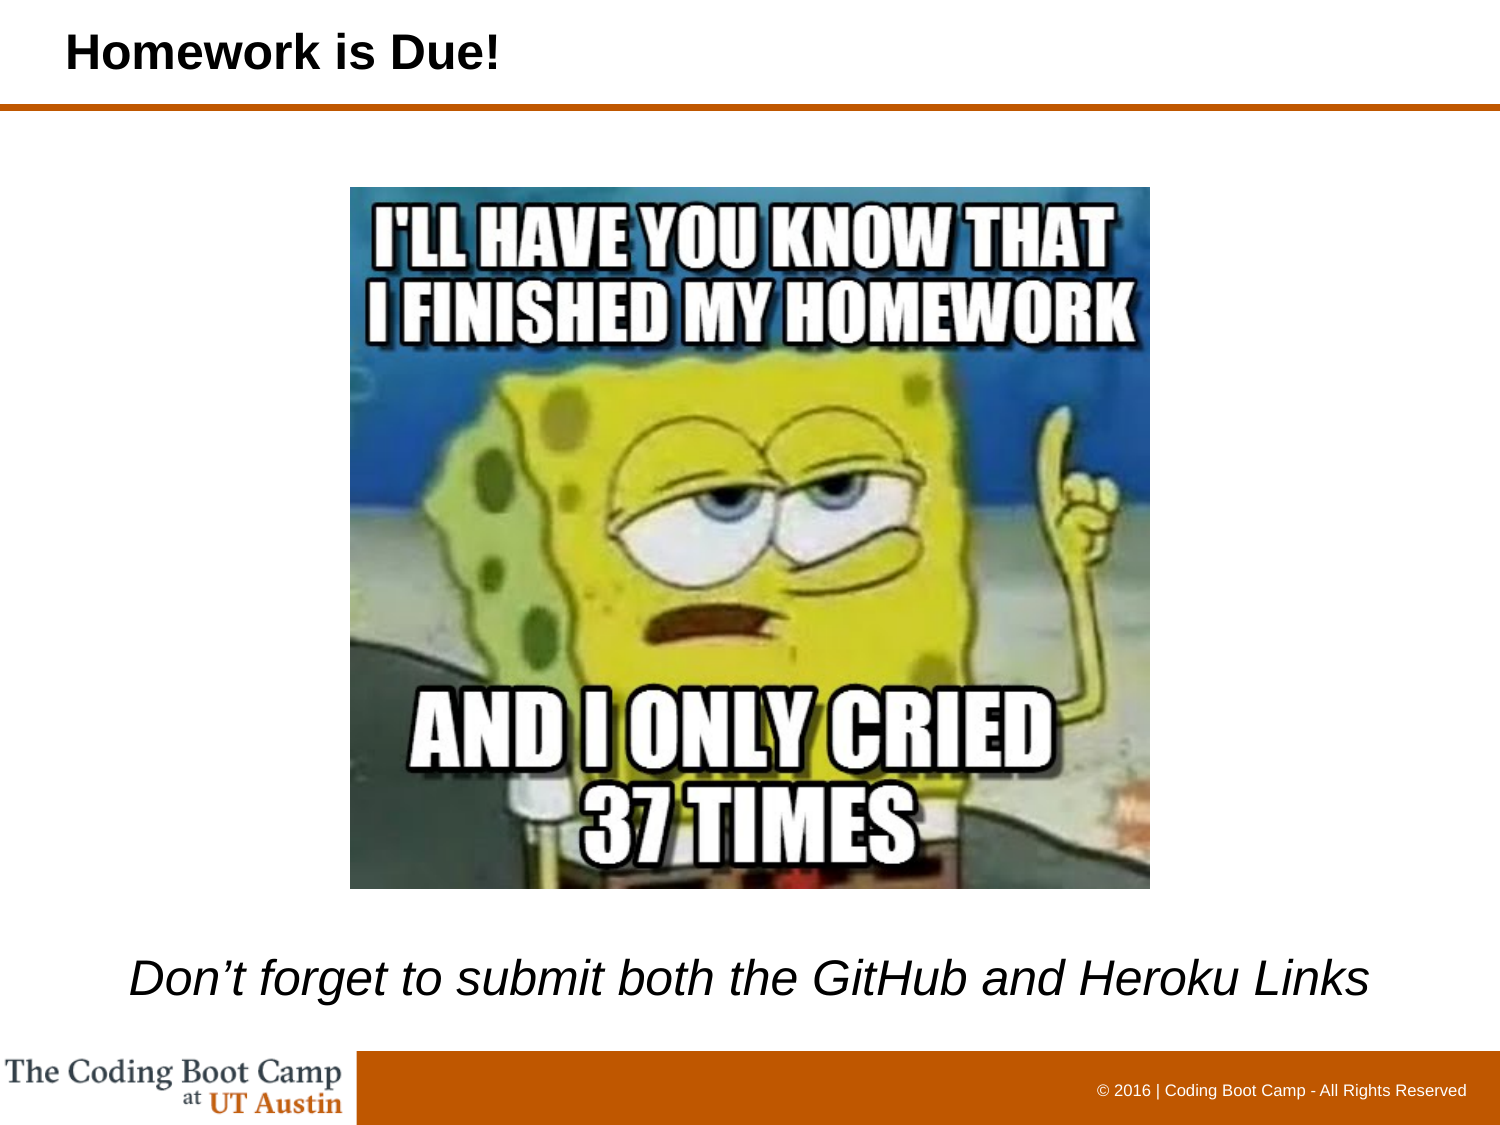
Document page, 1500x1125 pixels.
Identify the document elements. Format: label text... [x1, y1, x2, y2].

picture [0, 1050, 357, 1125]
text_box Don’t forget to submit both the GitHub and Heroku Links [50, 849, 1450, 1100]
title Homework is Due! [50, 0, 948, 108]
picture [349, 187, 1151, 889]
